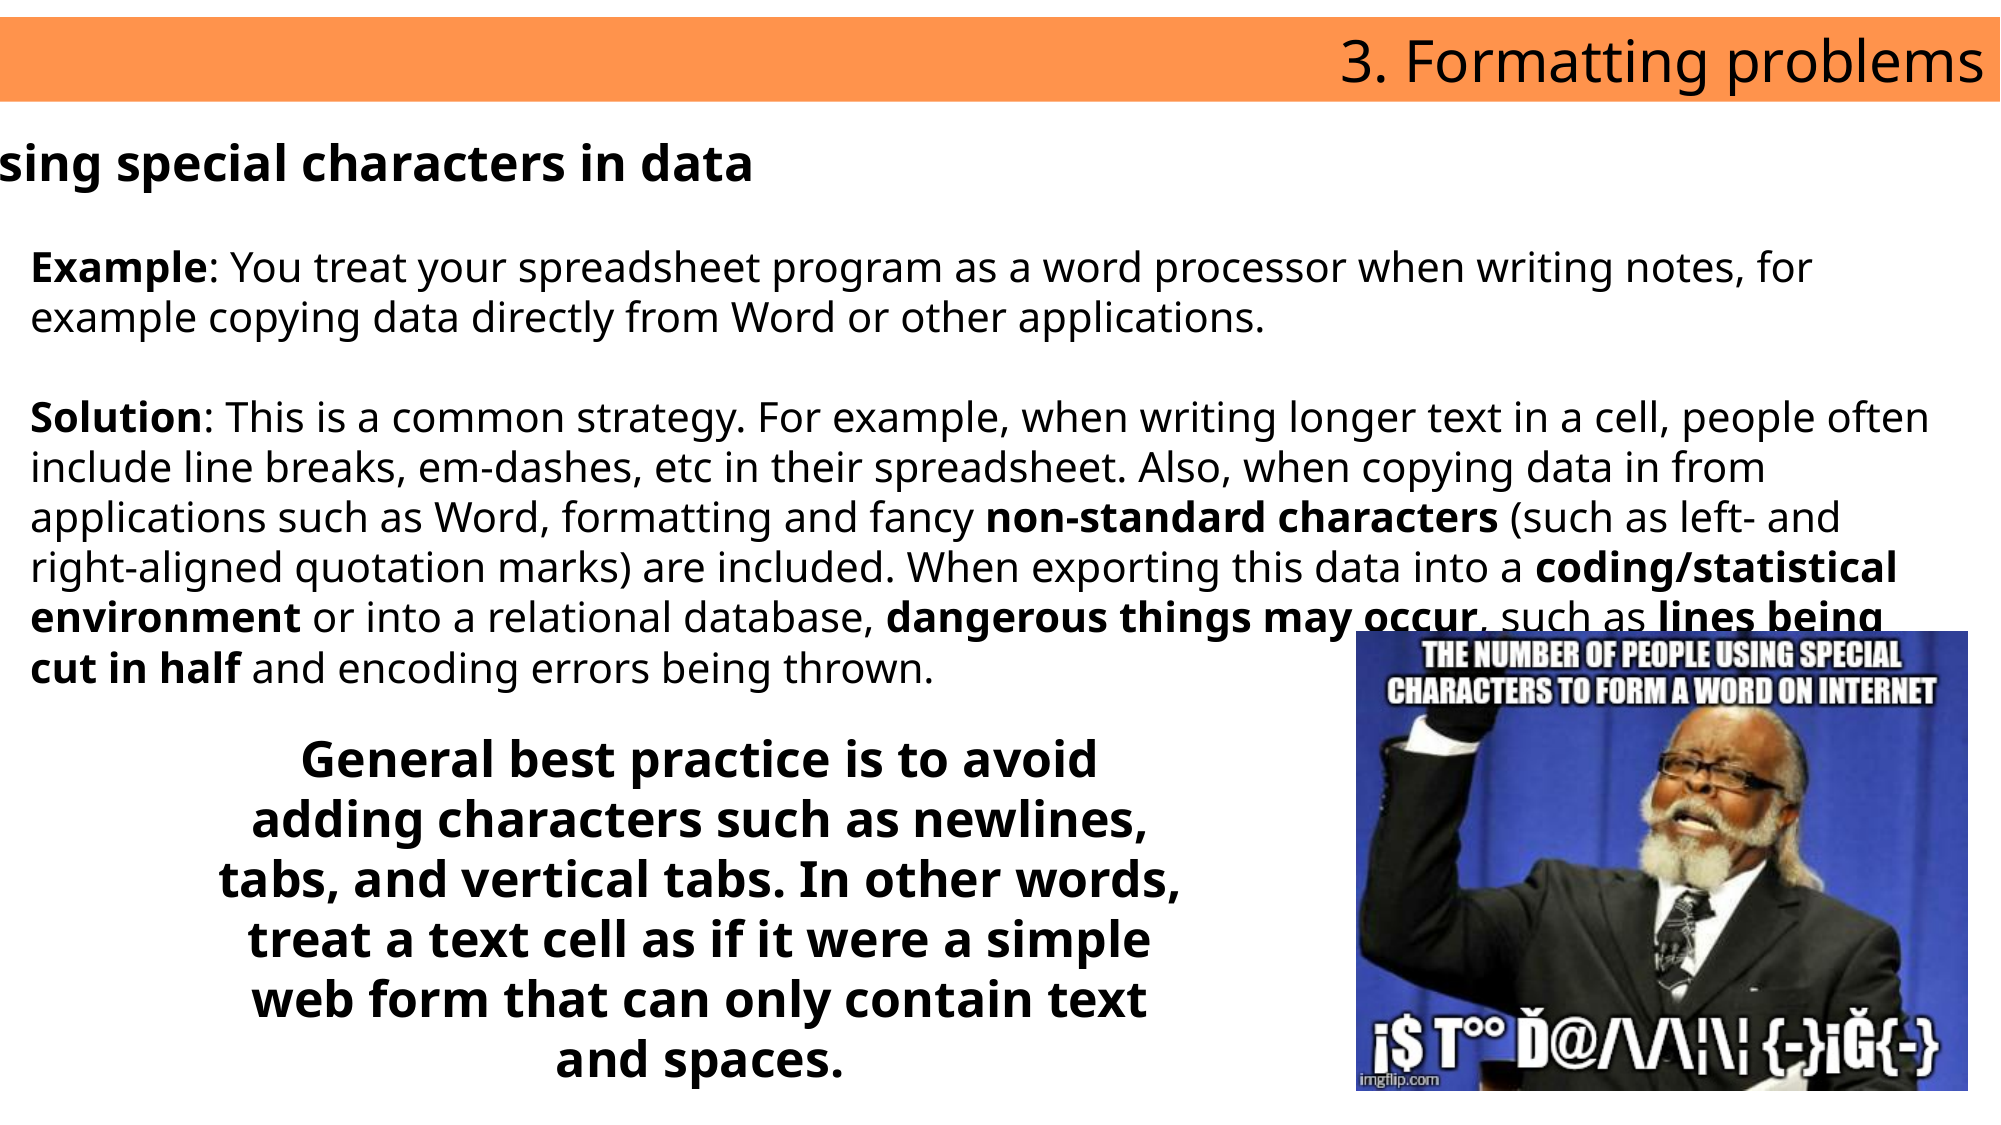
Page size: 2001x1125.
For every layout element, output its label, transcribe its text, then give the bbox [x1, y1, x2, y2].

text_box 3. Formatting problems [0, 17, 2000, 102]
picture [1356, 630, 1969, 1092]
text_box Example: You treat your spreadsheet program as a word processor when writing notes, for example copying data directly from Word or other applications. Solution: This is a common strategy. For example, when writing longer text in a cell, people often include line breaks, em-dashes, etc in their spreadsheet. Also, when copying data in from applications such as Word, formatting and fancy non-standard characters (such as left- and right-aligned quotation marks) are included. When exporting this data into a coding/statistical environment or into a relational database, dangerous things may occur, such as lines being cut in half and encoding errors being thrown. [15, 233, 1947, 749]
text_box General best practice is to avoid adding characters such as newlines, tabs, and vertical tabs. In other words, treat a text cell as if it were a simple web form that can only contain text and spaces. [200, 720, 1201, 1096]
text_box Using special characters in data [0, 123, 770, 199]
